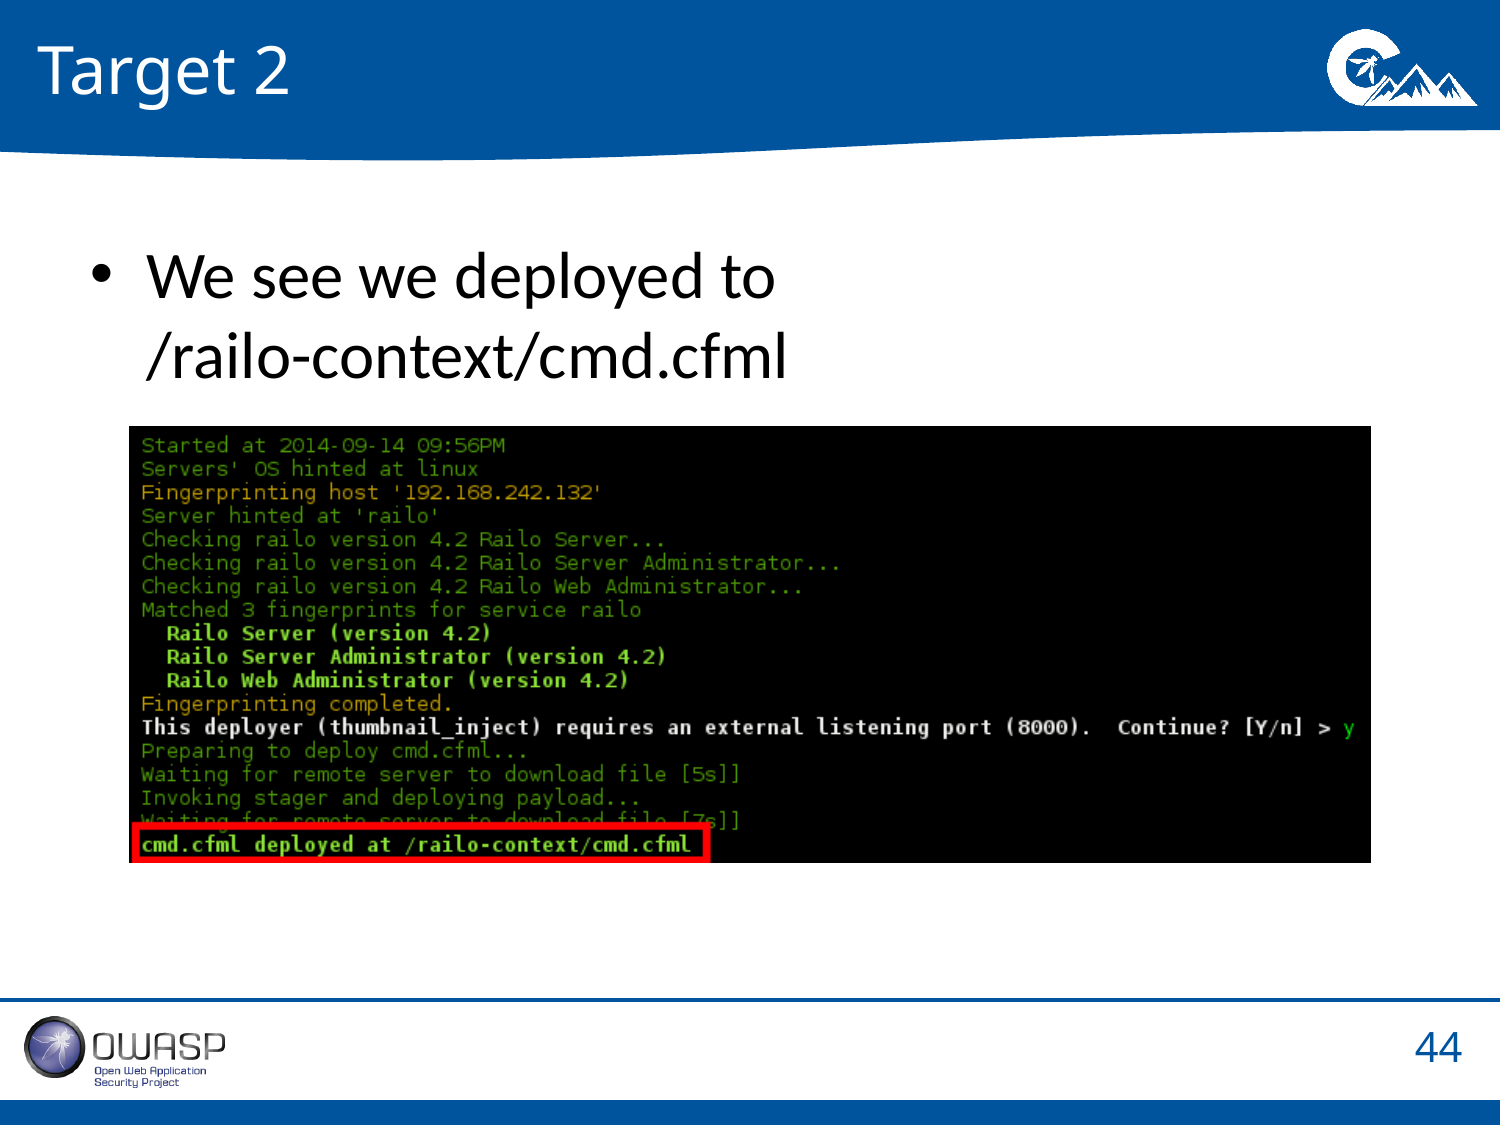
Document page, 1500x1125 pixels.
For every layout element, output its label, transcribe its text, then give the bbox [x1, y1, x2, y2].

list We see we deployed to /railo-context/cmd.cfml [75, 224, 1413, 975]
picture [1327, 29, 1478, 106]
picture [129, 426, 1371, 863]
title Target 2 [22, 22, 1298, 113]
picture [24, 1016, 225, 1088]
